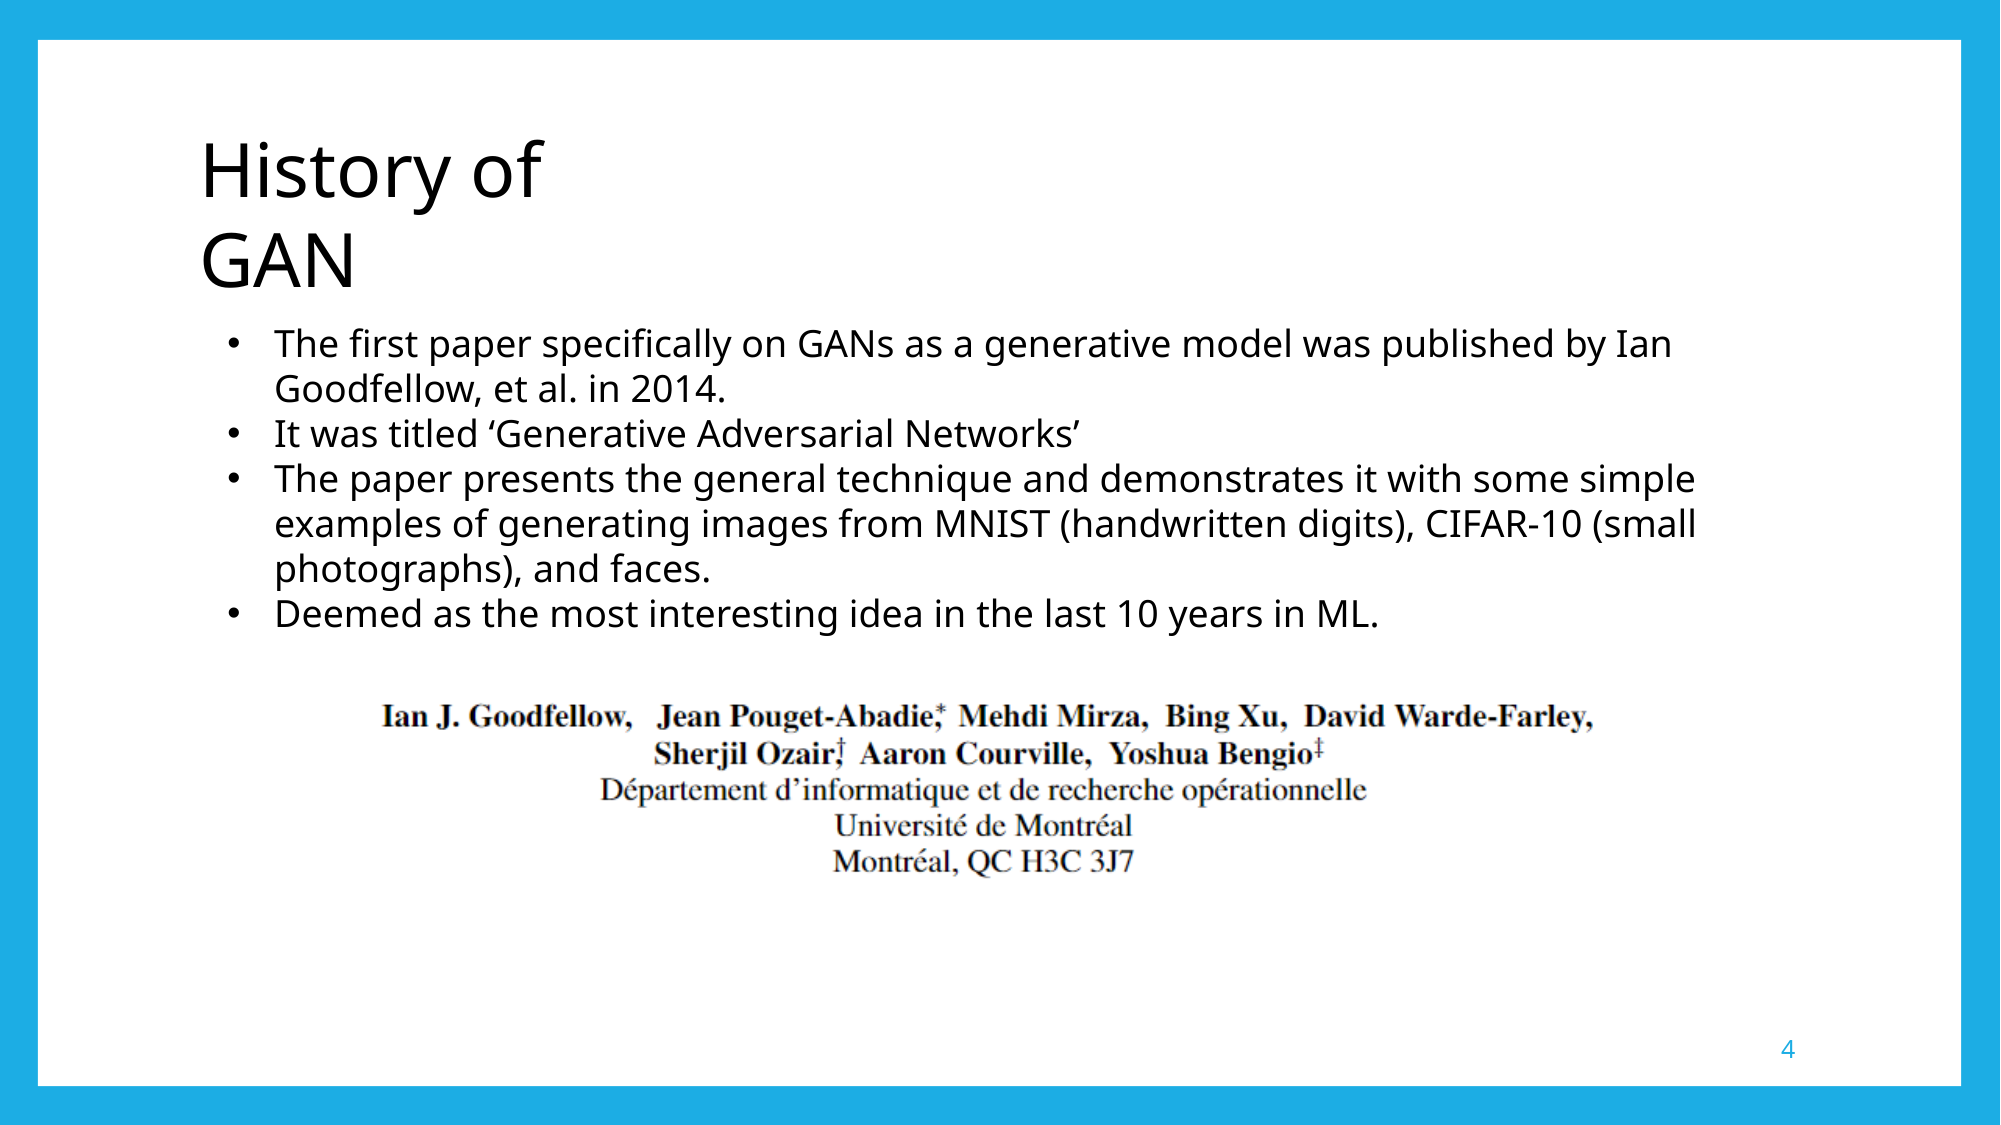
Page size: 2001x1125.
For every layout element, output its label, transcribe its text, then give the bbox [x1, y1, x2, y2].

text_box The first paper specifically on GANs as a generative model was published by Ian Goodfellow, et al. in 2014. It was titled ‘Generative Adversarial Networks’ The paper presents the general technique and demonstrates it with some simple examples of generating images from MNIST (handwritten digits), CIFAR-10 (small photographs), and faces. Deemed as the most interesting idea in the last 10 years in ML. [212, 312, 1736, 643]
slide_number 4 [1530, 1020, 1811, 1081]
picture [343, 644, 1657, 909]
text_box History of GAN [184, 115, 708, 311]
